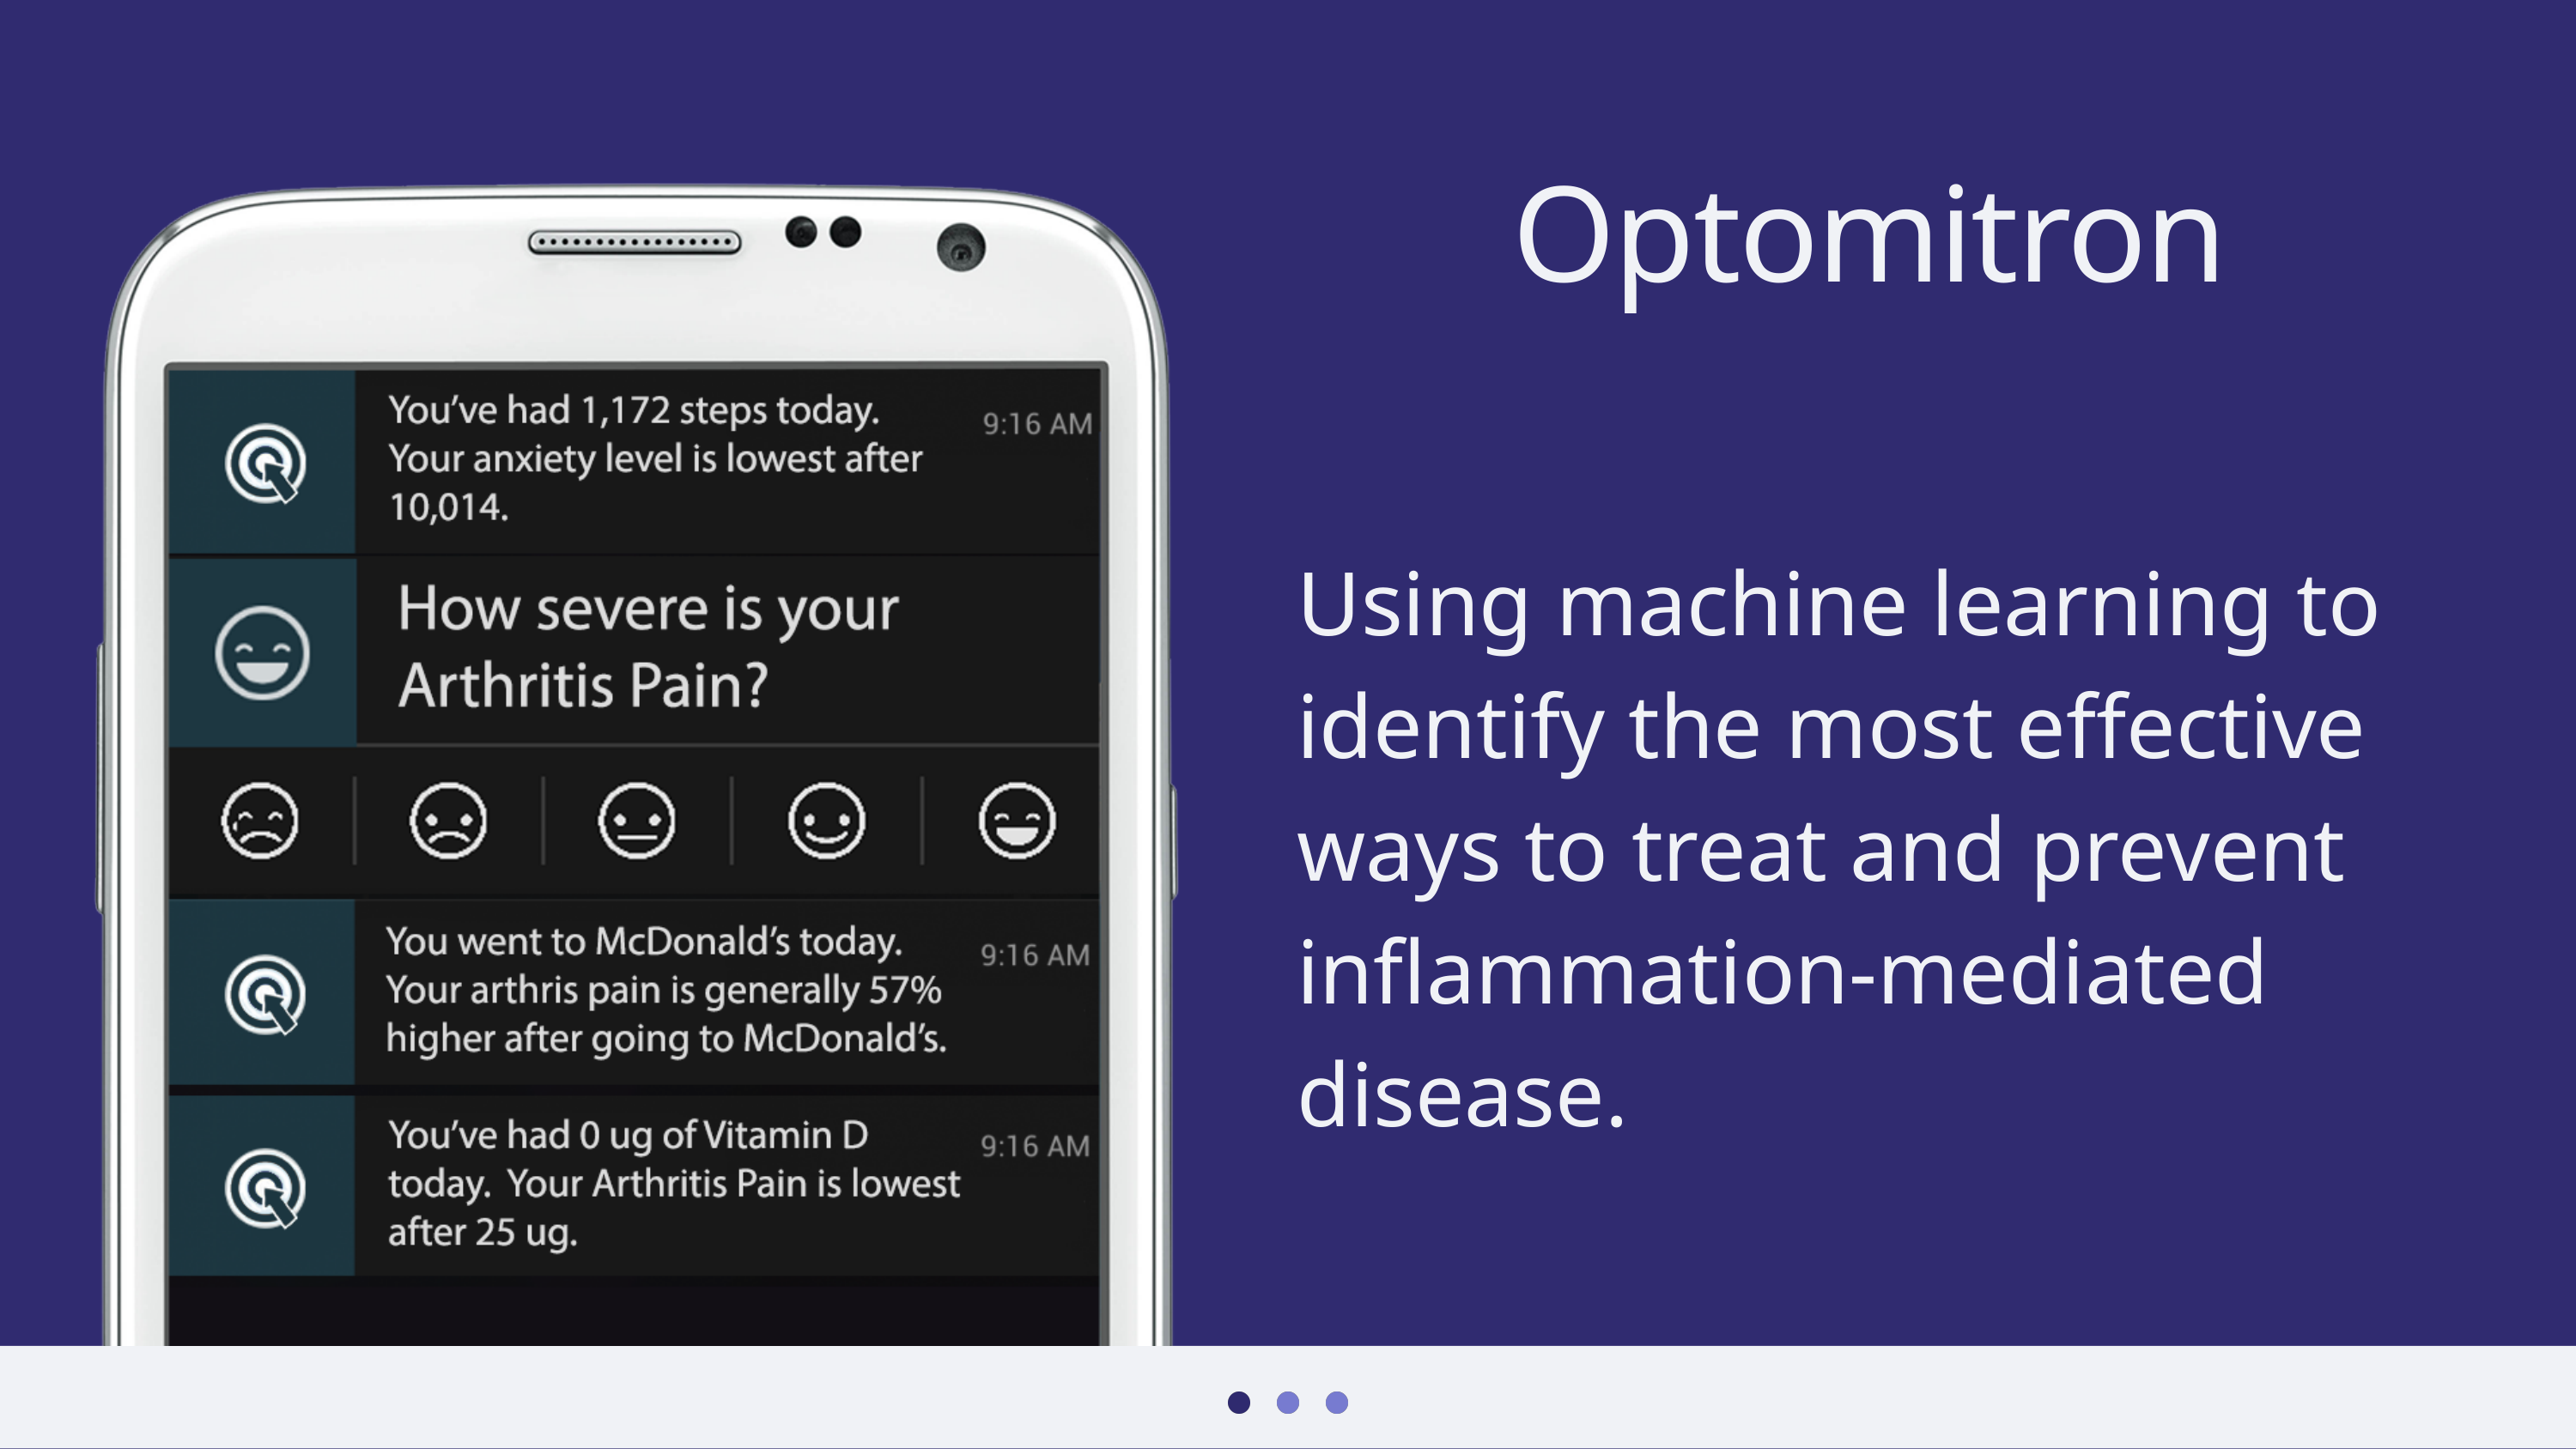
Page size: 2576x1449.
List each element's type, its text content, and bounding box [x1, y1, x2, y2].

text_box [1227, 1391, 1349, 1414]
picture [66, 162, 1188, 1347]
text_box Optomitron [1287, 123, 2452, 309]
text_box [1297, 348, 2418, 1013]
text_box [0, 1345, 2576, 1449]
